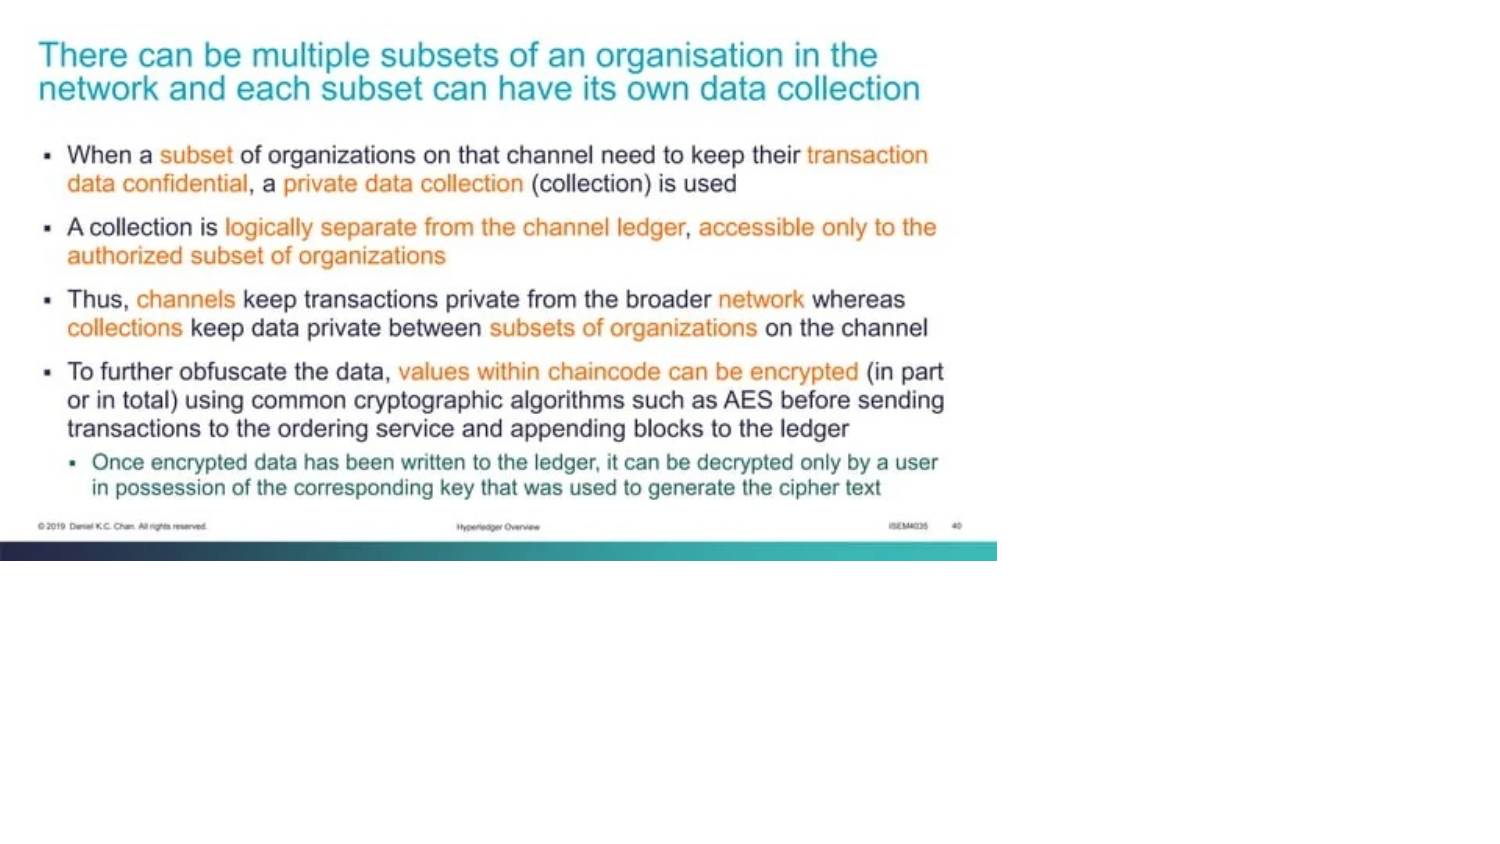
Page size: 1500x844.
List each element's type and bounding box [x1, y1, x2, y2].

picture [0, 0, 997, 562]
